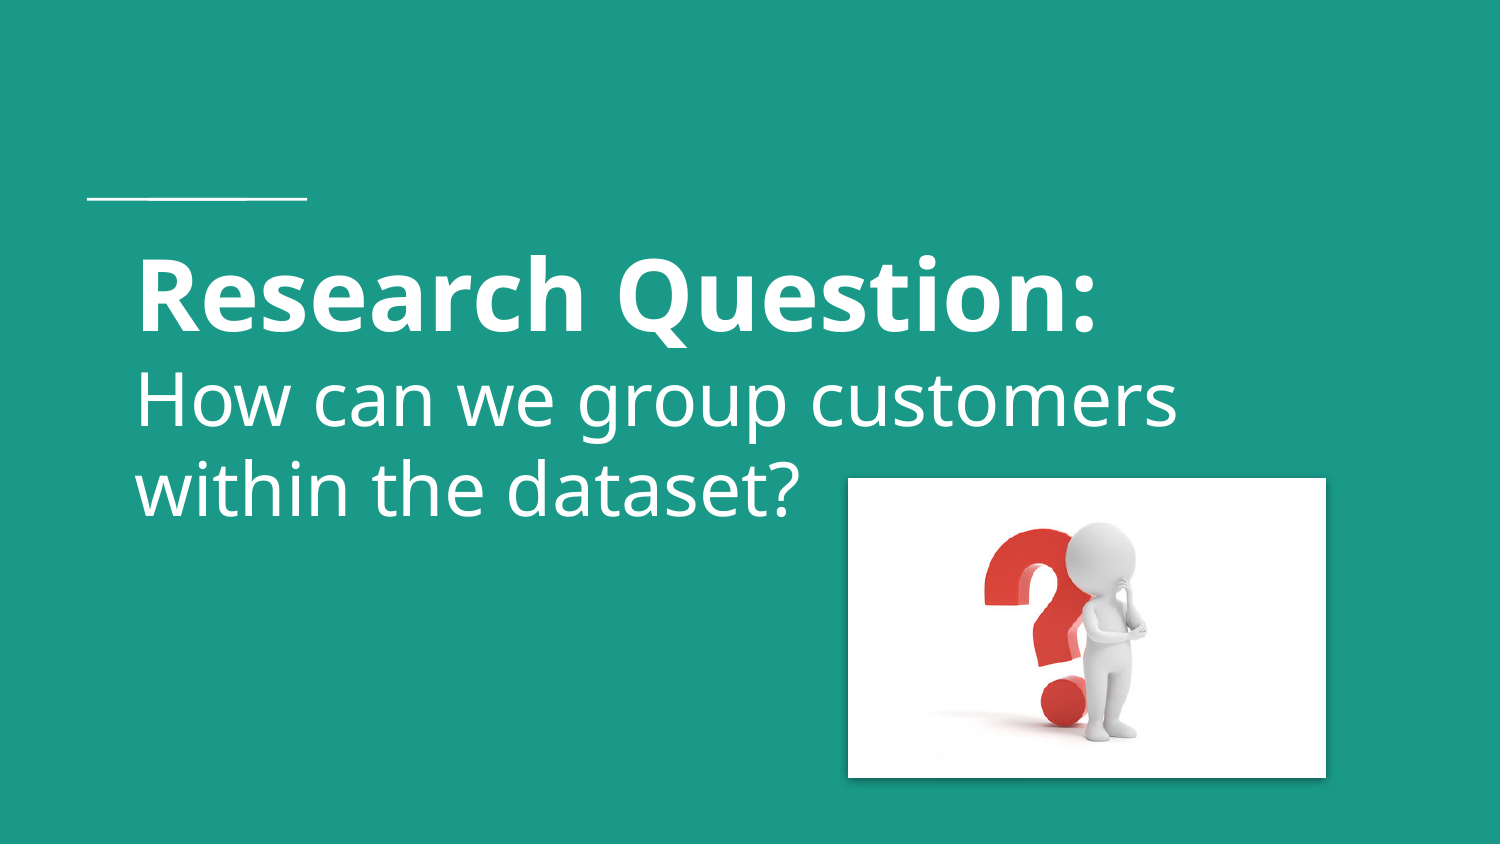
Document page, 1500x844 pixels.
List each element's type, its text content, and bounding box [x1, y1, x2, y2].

picture [848, 478, 1326, 778]
title Research Question: How can we group customers within the dataset? [119, 216, 1381, 617]
